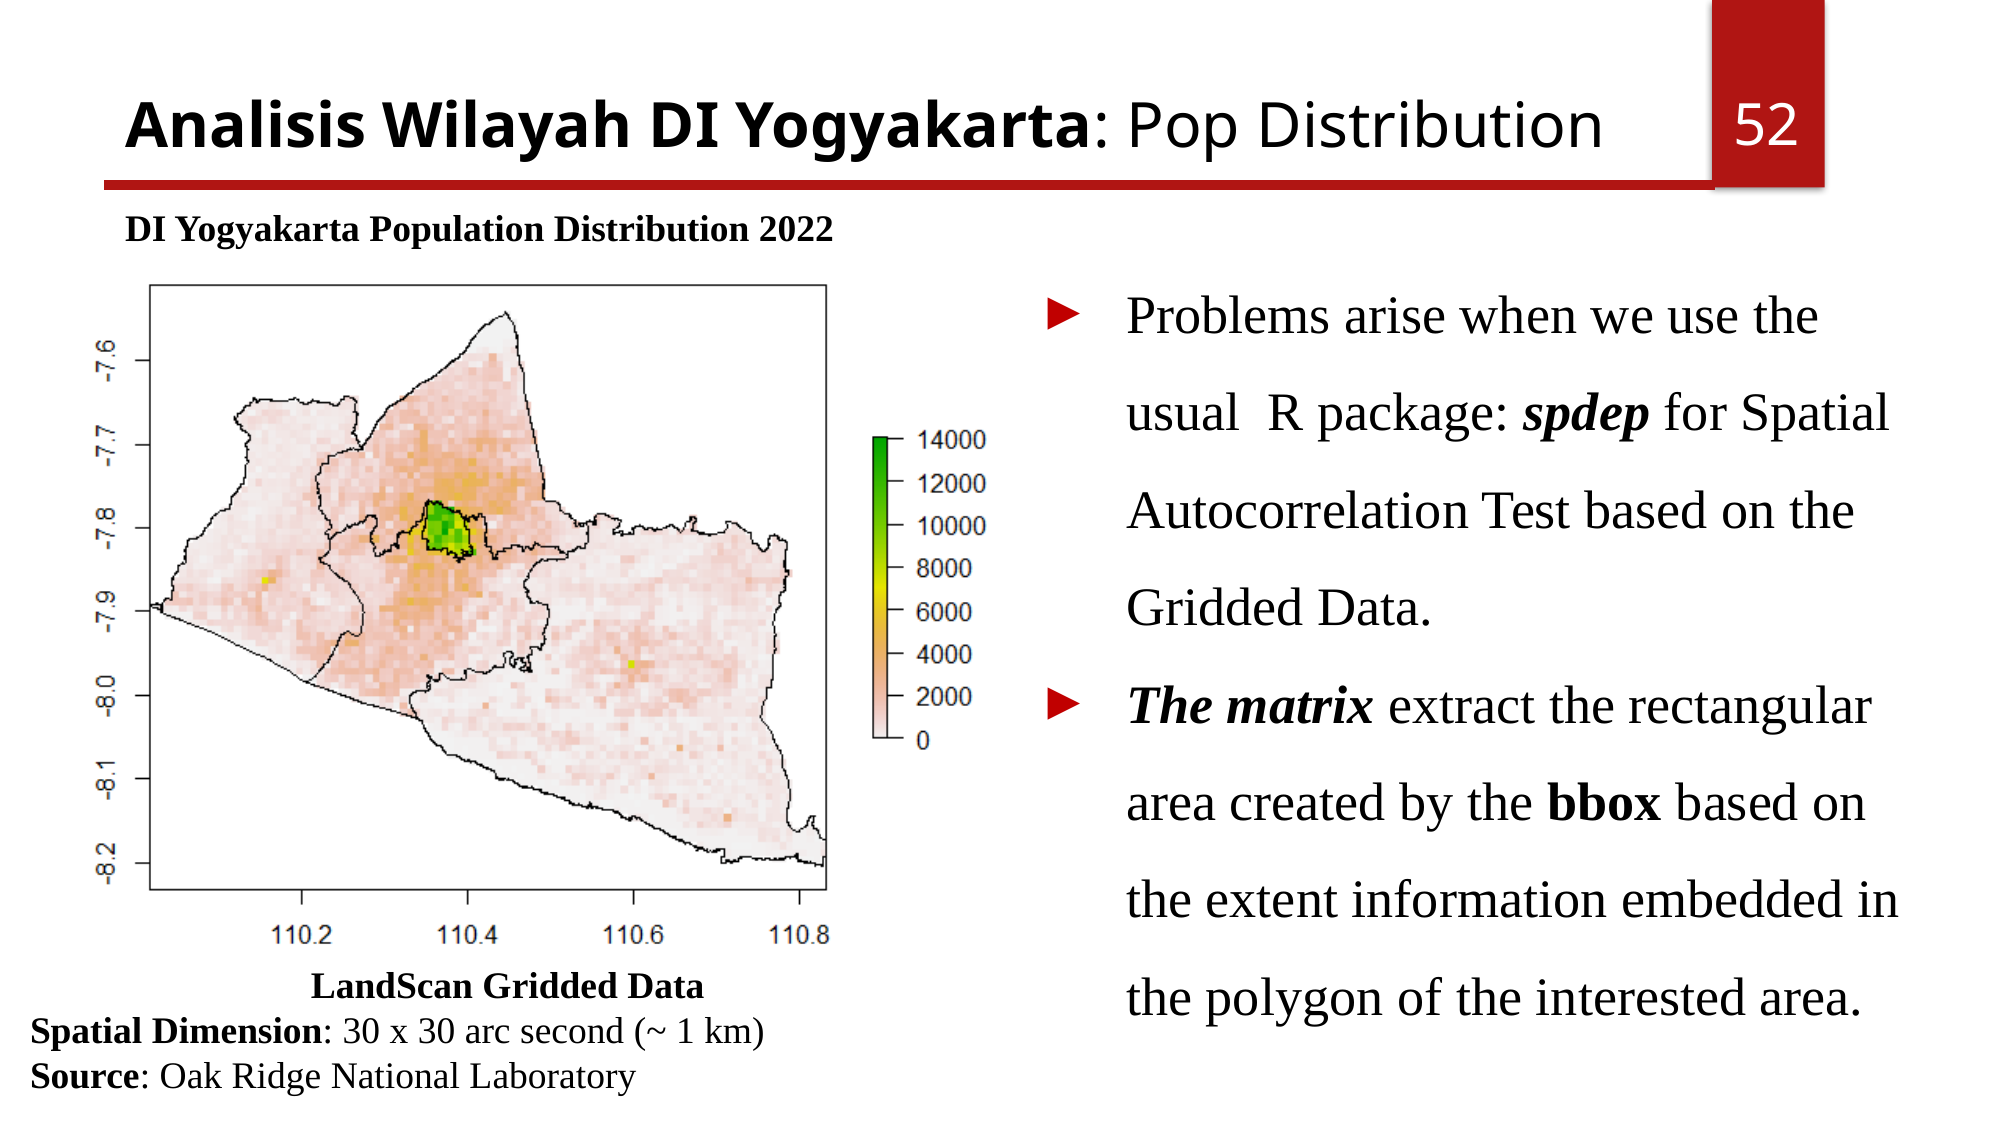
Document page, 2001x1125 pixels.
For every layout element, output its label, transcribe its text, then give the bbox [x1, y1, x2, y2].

slide_number 52 [1698, 48, 1836, 175]
text_box Problems arise when we use the usual R package: spdep for Spatial Autocorrelation Test based on the Gridded Data. The matrix extract the rectangular area created by the bbox based on the extent information embedded in the polygon of the interested area. [1023, 239, 1933, 1063]
text_box DI Yogyakarta Population Distribution 2022 [109, 197, 851, 256]
picture [79, 258, 990, 955]
text_box LandScan Gridded Data Spatial Dimension: 30 x 30 arc second (~ 1 km) Source: Oak Ridge National Laboratory [15, 954, 1000, 1104]
text_box Analisis Wilayah DI Yogyakarta: Pop Distribution [110, 64, 1700, 181]
